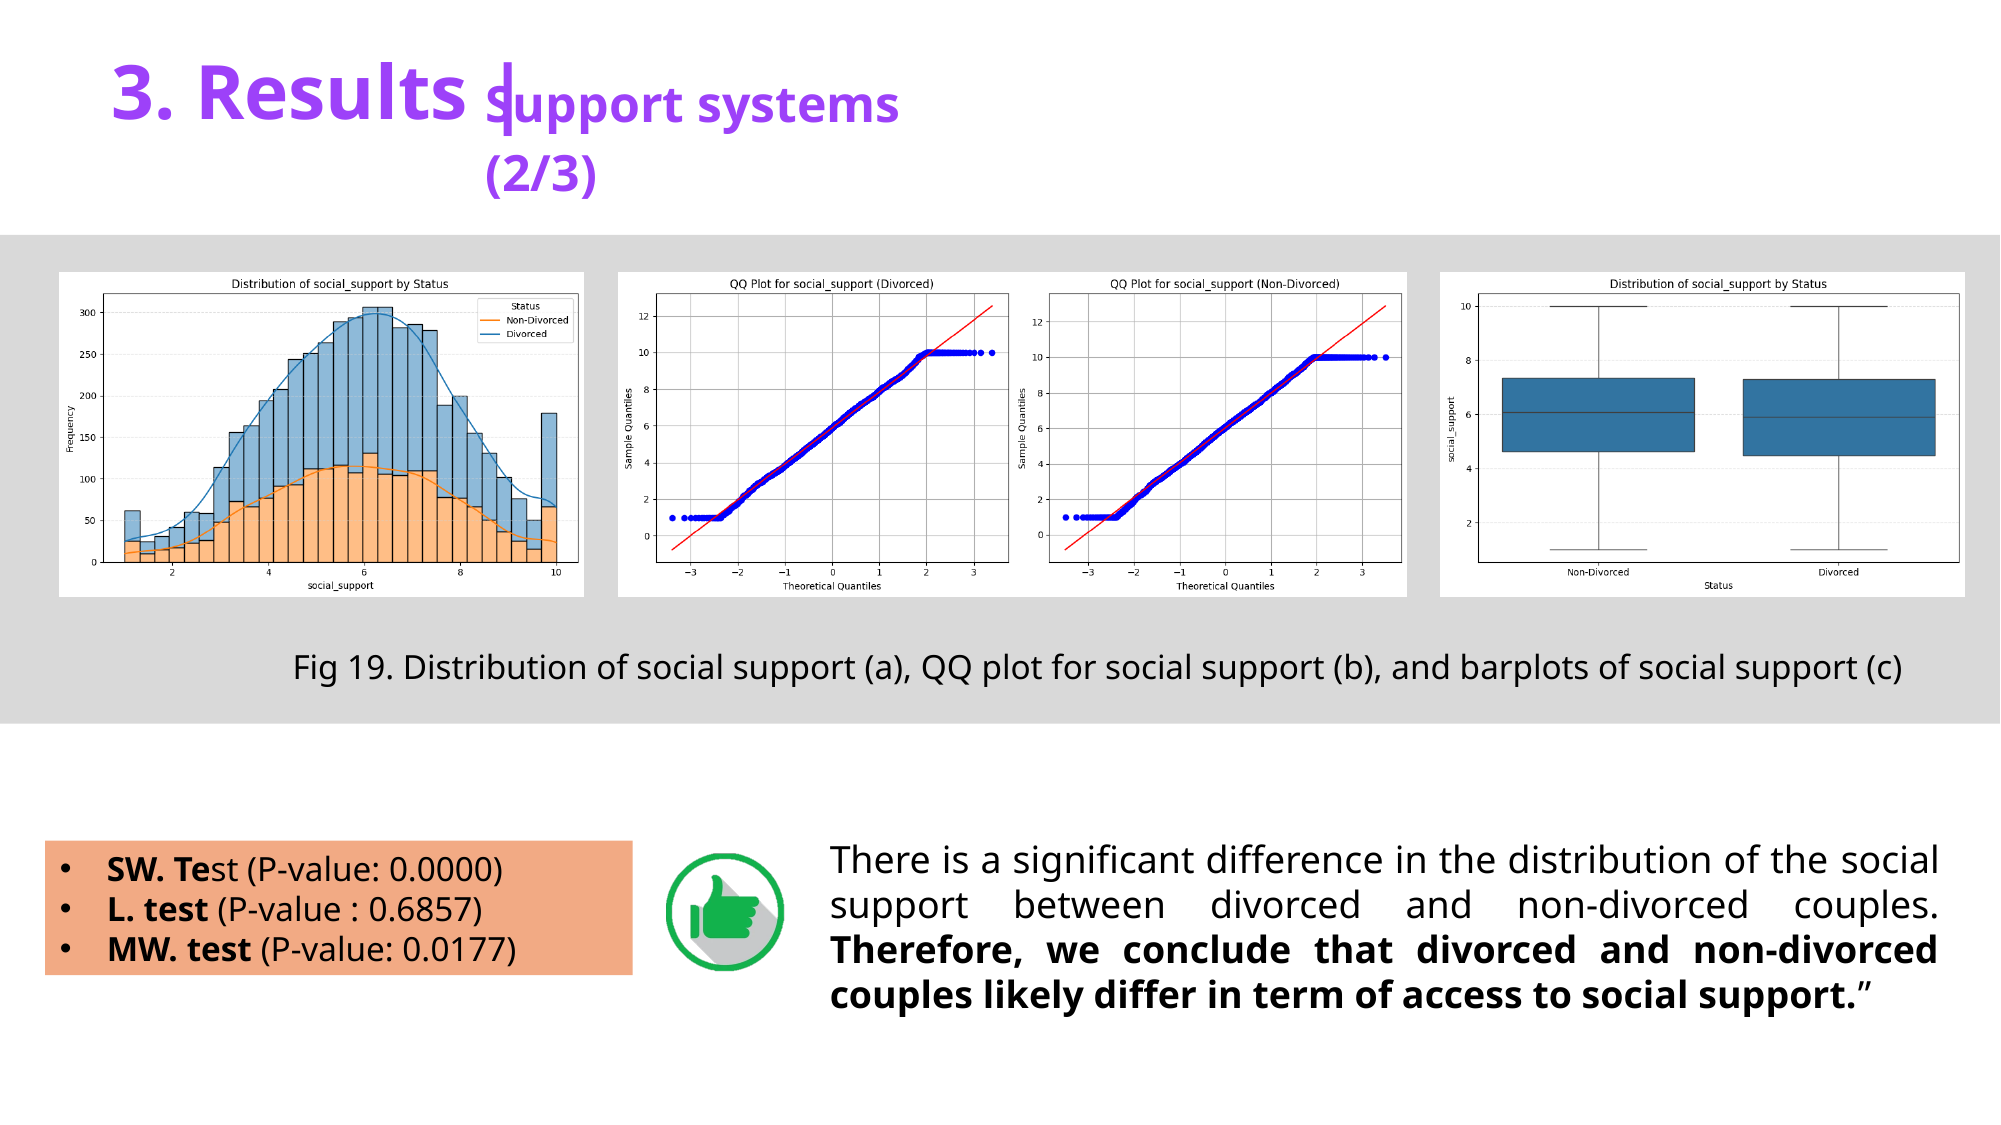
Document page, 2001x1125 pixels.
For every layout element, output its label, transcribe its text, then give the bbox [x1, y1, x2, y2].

picture [617, 271, 1407, 598]
picture [1440, 271, 1966, 598]
text_box Support systems (2/3) [470, 56, 1000, 210]
text_box 3. Results | [96, 80, 470, 174]
text_box SW. Test (P-value: 0.0000) L. test (P-value : 0.6857) MW. test (P-value: 0.0177) [45, 840, 633, 976]
picture [59, 271, 584, 598]
picture [658, 847, 789, 976]
text_box There is a significant difference in the distribution of the social support between divorced and non-divorced couples. Therefore, we conclude that divorced and non-divorced couples likely differ in term of access to social support.” [815, 828, 1955, 1024]
text_box Fig 19. Distribution of social support (a), QQ plot for social support (b), and barplots of social support (c) [277, 639, 2000, 694]
text_box [0, 233, 2000, 725]
